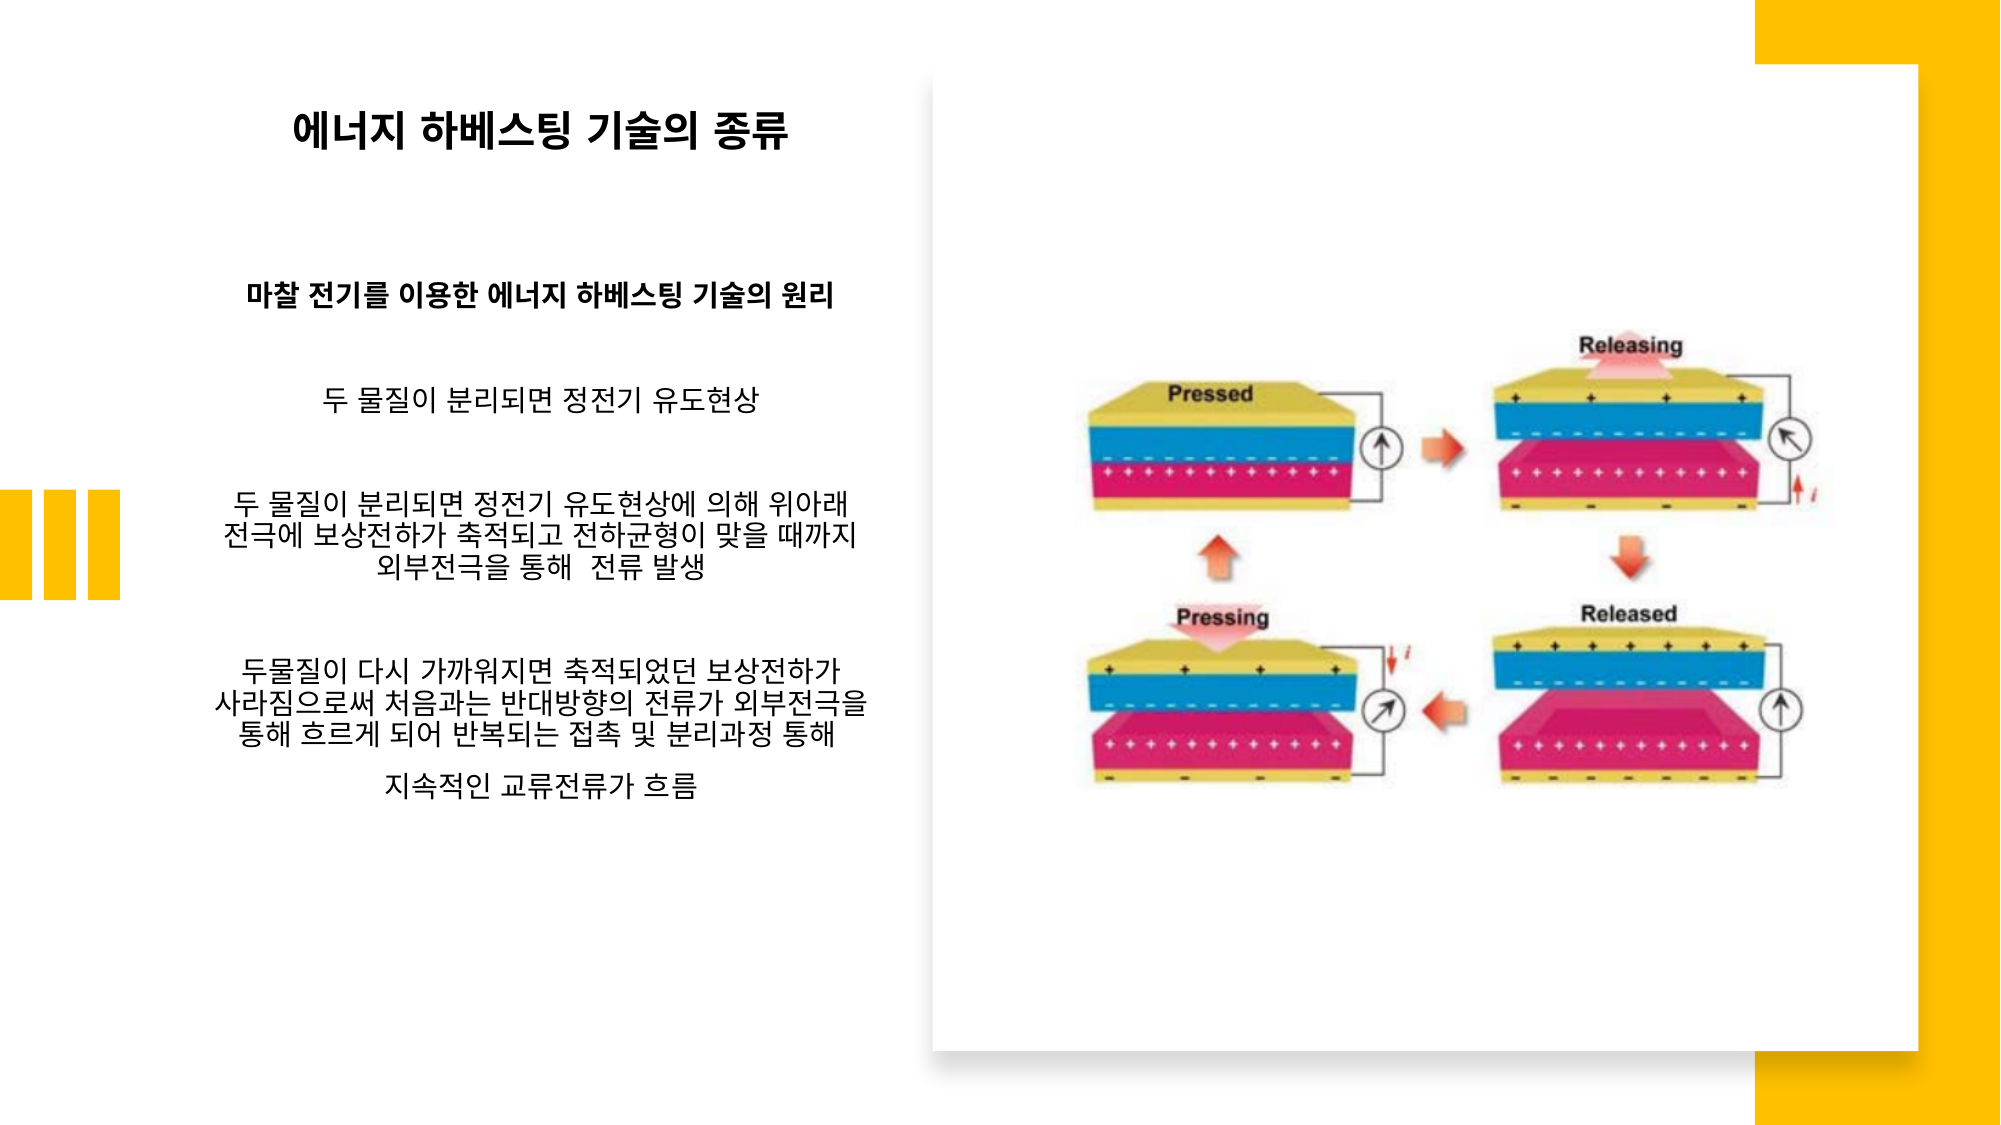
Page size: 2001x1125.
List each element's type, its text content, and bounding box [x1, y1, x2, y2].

picture [1011, 328, 1839, 798]
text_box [0, 489, 120, 601]
list 에너지 하베스팅 기술의 종류 마찰 전기를 이용한 에너지 하베스팅 기술의 원리 두 물질이 분리되면 정전기 유도현상 두 물질이 분리되면 정전기 유도현상에 의해 위아래 전극에 보상전하가 축적되고 전하균형이 맞을 때까지 외부전극을 통해 전류 발생 두물질이 다시 가까워지면 축적되었던 보상전하가 사라짐으로써 처음과는 반대방향의 전류가 외부전극을 통해 흐르게 되어 반복되는 접촉 및 분리과정 통해 지속적인 교류전류가 흐름 [179, 394, 904, 675]
text_box [932, 63, 1919, 1052]
text_box [0, 0, 1754, 1125]
text_box [1754, 0, 2000, 1125]
